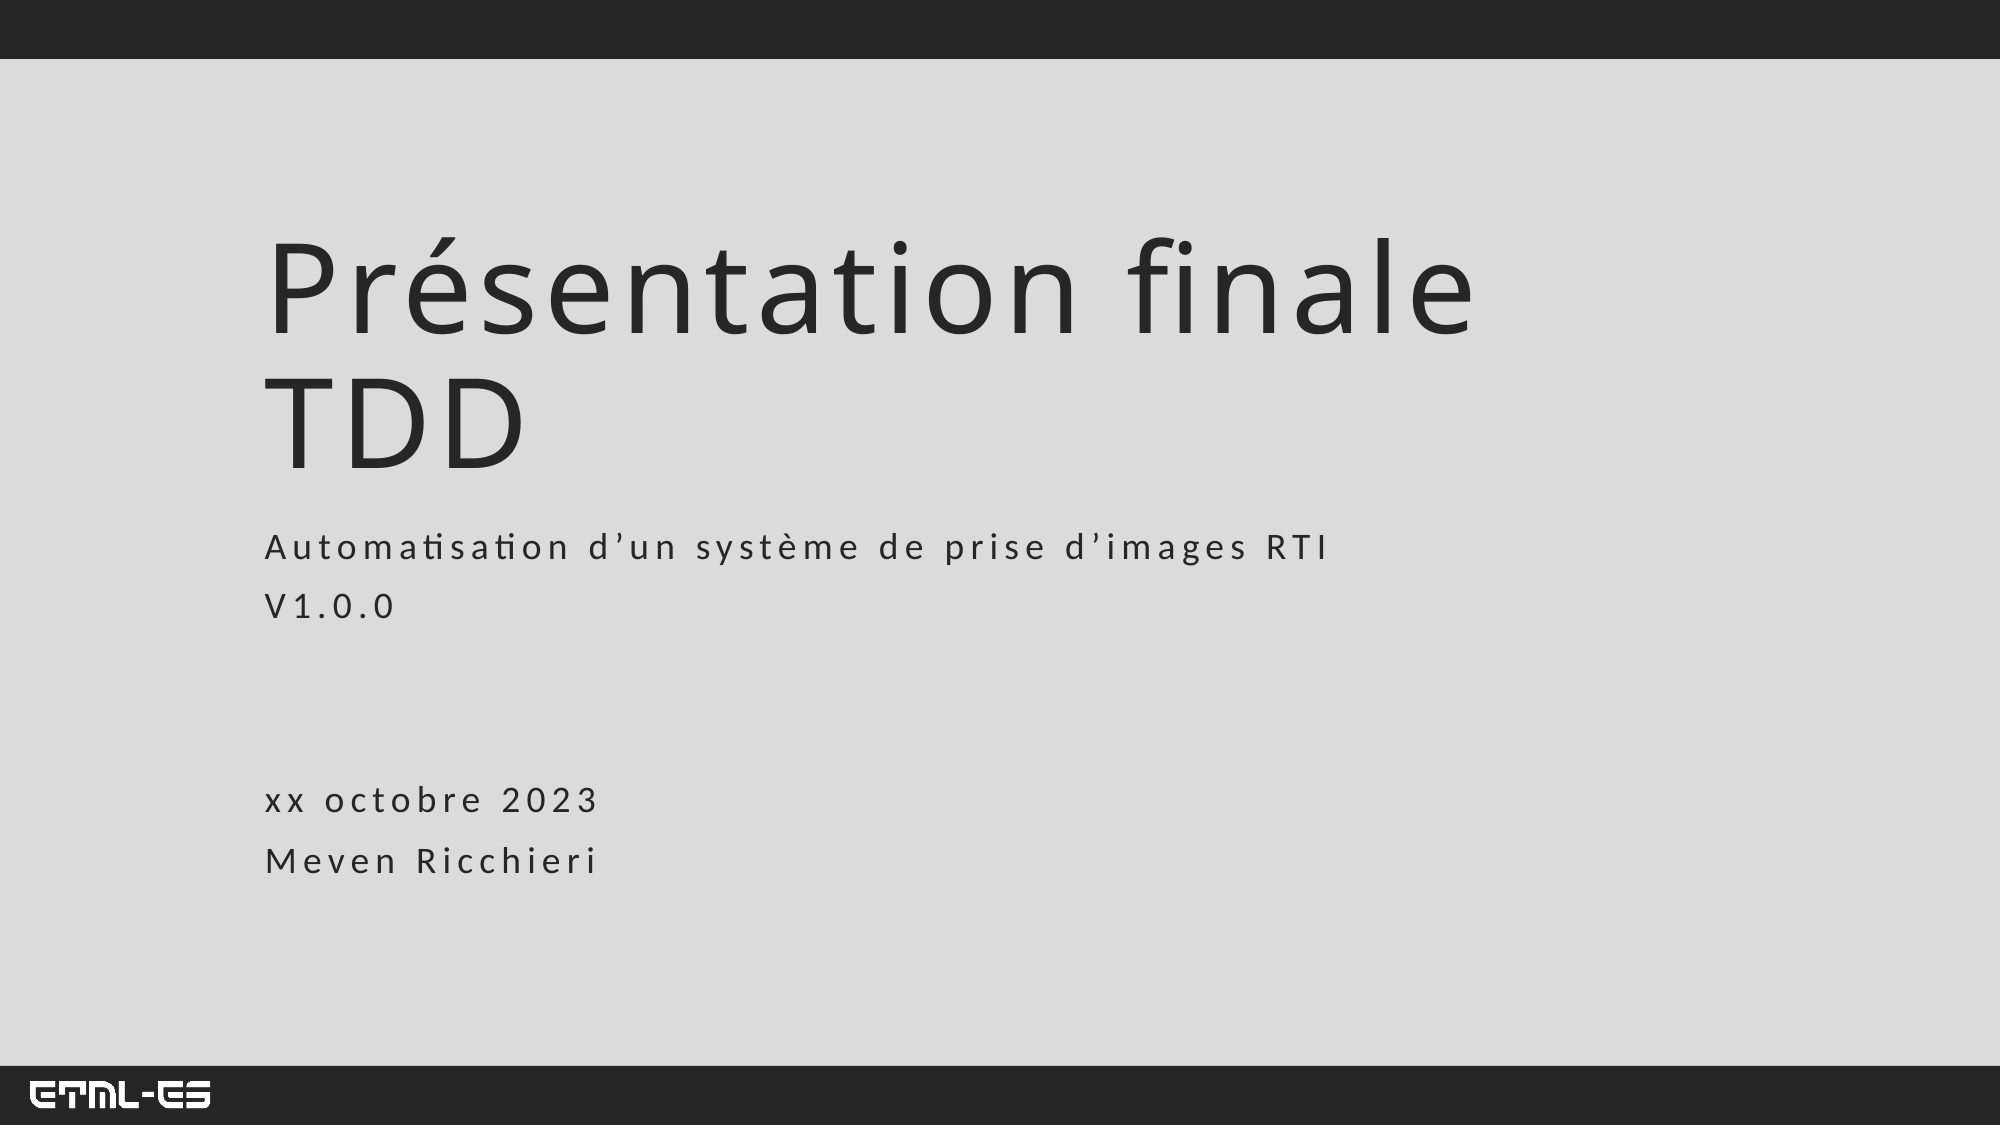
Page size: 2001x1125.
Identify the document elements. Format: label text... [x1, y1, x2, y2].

subtitle xx octobre 2023 Meven Ricchieri [249, 706, 1750, 924]
text_box Automatisation d’un système de prise d’images RTI [249, 514, 1528, 573]
text_box [0, 60, 2000, 1065]
picture [25, 1074, 215, 1115]
text_box V1.0.0 [249, 573, 1528, 634]
text_box [0, 0, 2000, 60]
text_box [0, 1065, 2000, 1125]
title Présentation finale TDD [249, 271, 1750, 504]
